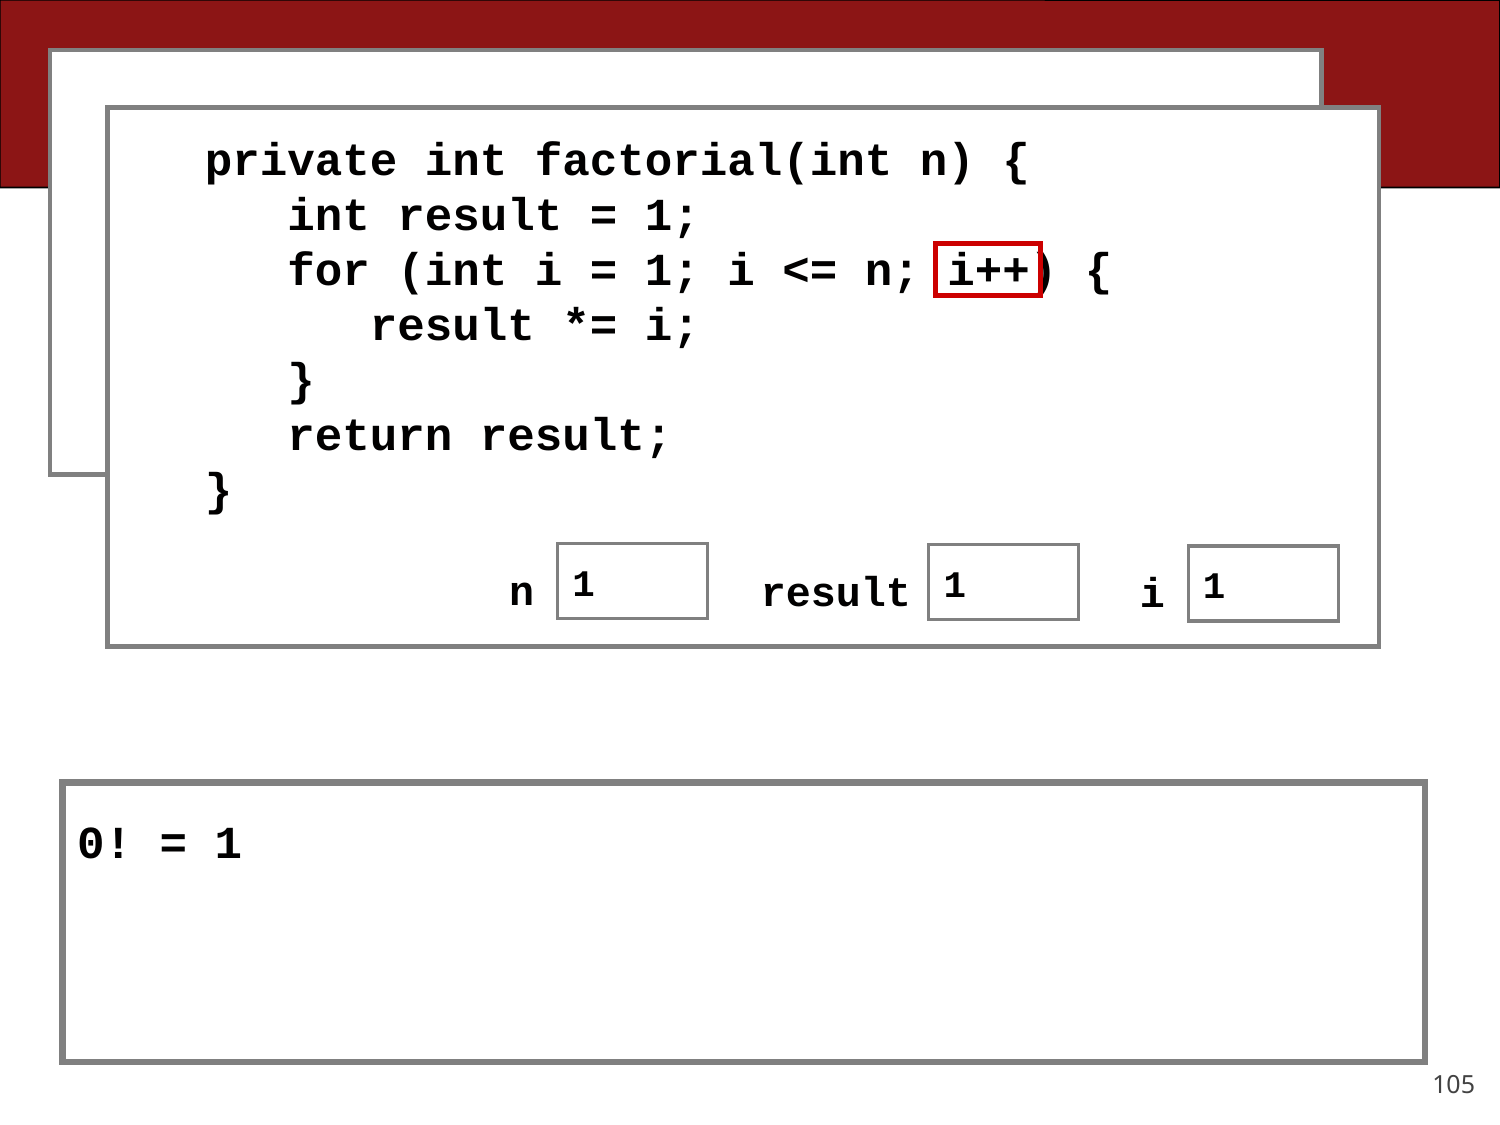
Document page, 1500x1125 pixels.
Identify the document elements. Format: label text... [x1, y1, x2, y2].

text_box 1 [1188, 546, 1339, 621]
text_box 1 [557, 543, 708, 619]
text_box result [746, 557, 1024, 622]
text_box 0! = 1 [62, 782, 1425, 1063]
text_box i [1124, 558, 1200, 624]
text_box public void run() { for(int i = 0; i < MAX_NUM; i++) { println(i + "! = " + factorial(i)); } } [49, 49, 1322, 475]
text_box n [494, 556, 570, 621]
text_box 1 [928, 544, 1079, 620]
text_box private int factorial(int n) { int result = 1; for (int i = 1; i <= n; i++) { result *= i; } return result; } [107, 107, 1380, 647]
text_box [935, 243, 1041, 296]
